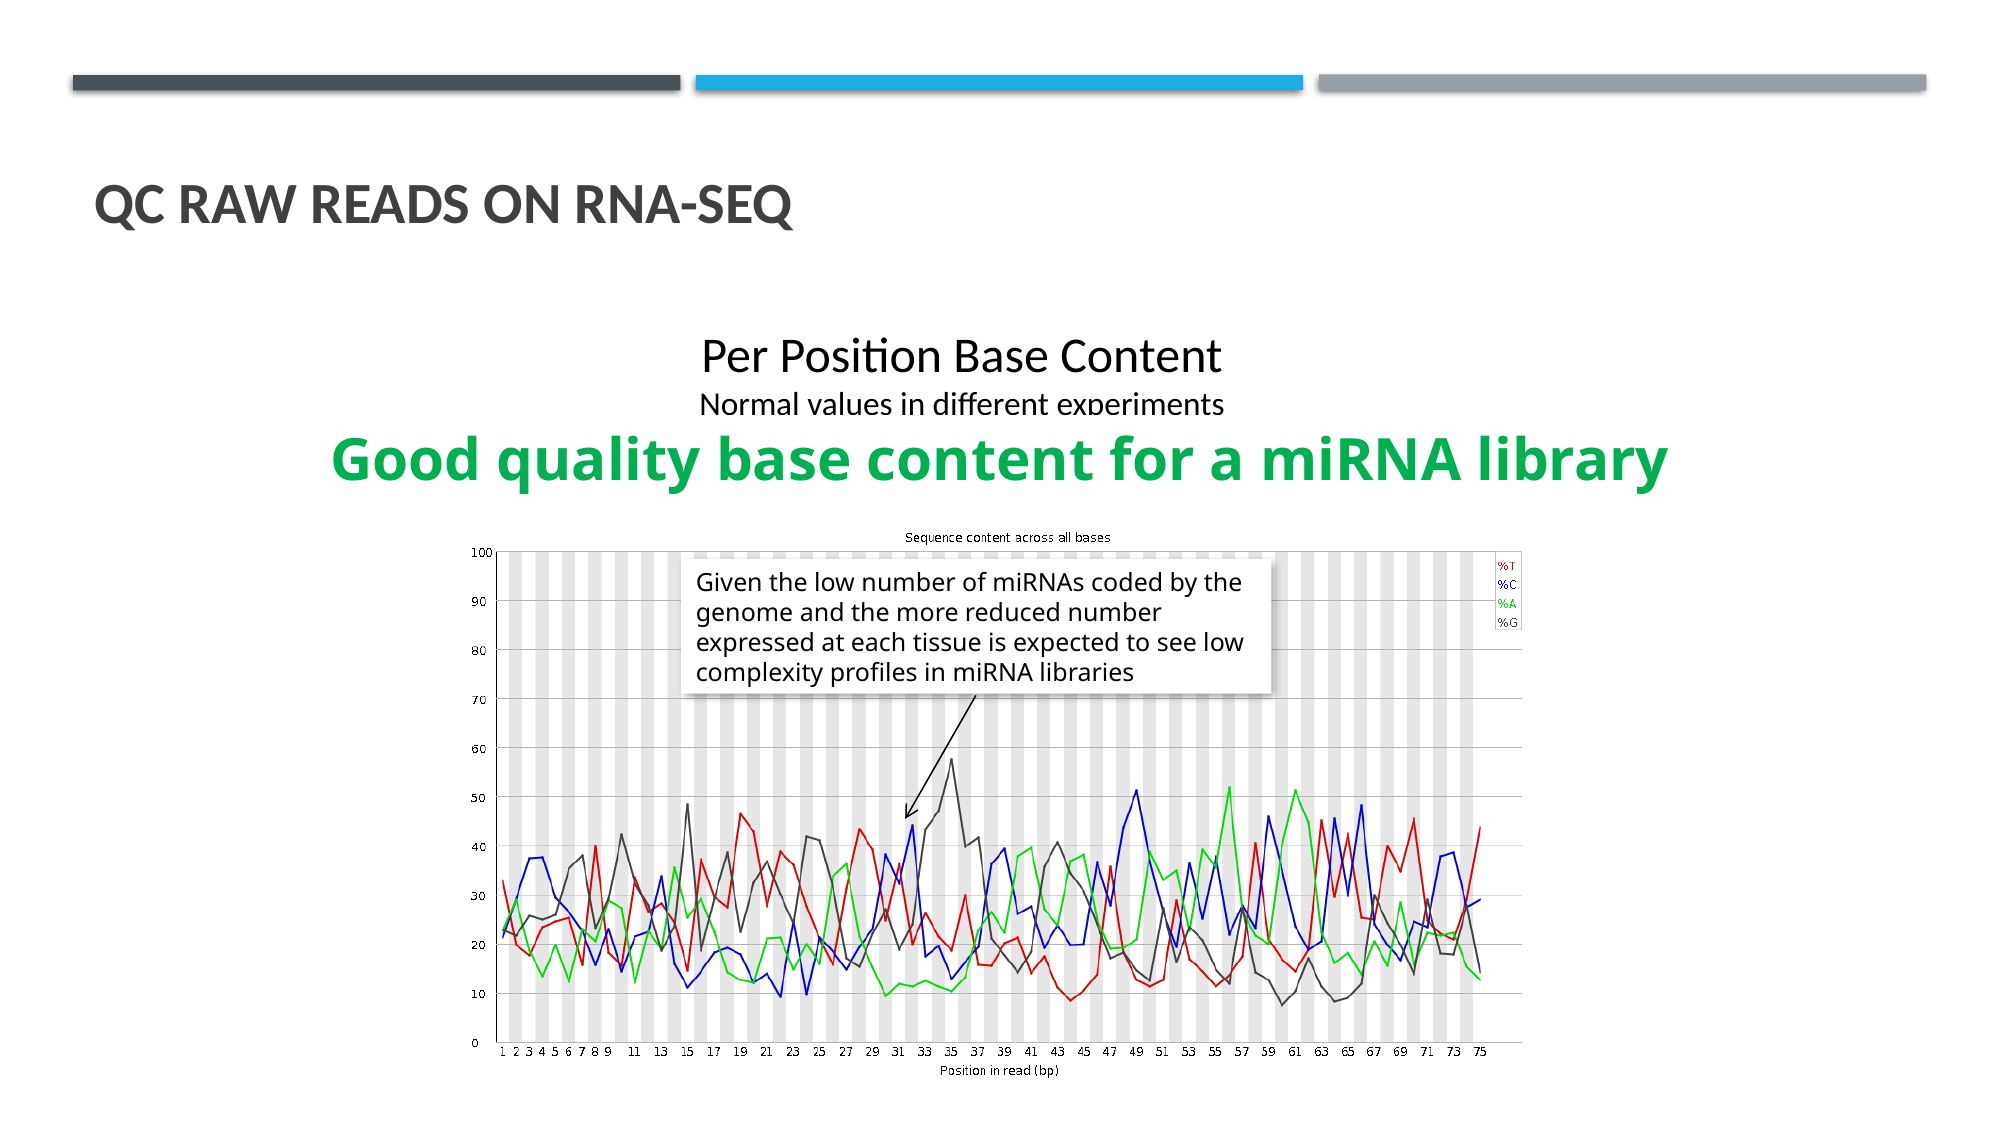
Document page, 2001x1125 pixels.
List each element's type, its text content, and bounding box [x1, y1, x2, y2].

picture [469, 513, 1531, 1079]
text_box Good quality base content for a miRNA library [315, 415, 1685, 500]
title QC Raw Reads on RNA-Seq [94, 119, 1904, 282]
text_box Per Position Base Content Normal values in different experiments [684, 314, 1241, 415]
